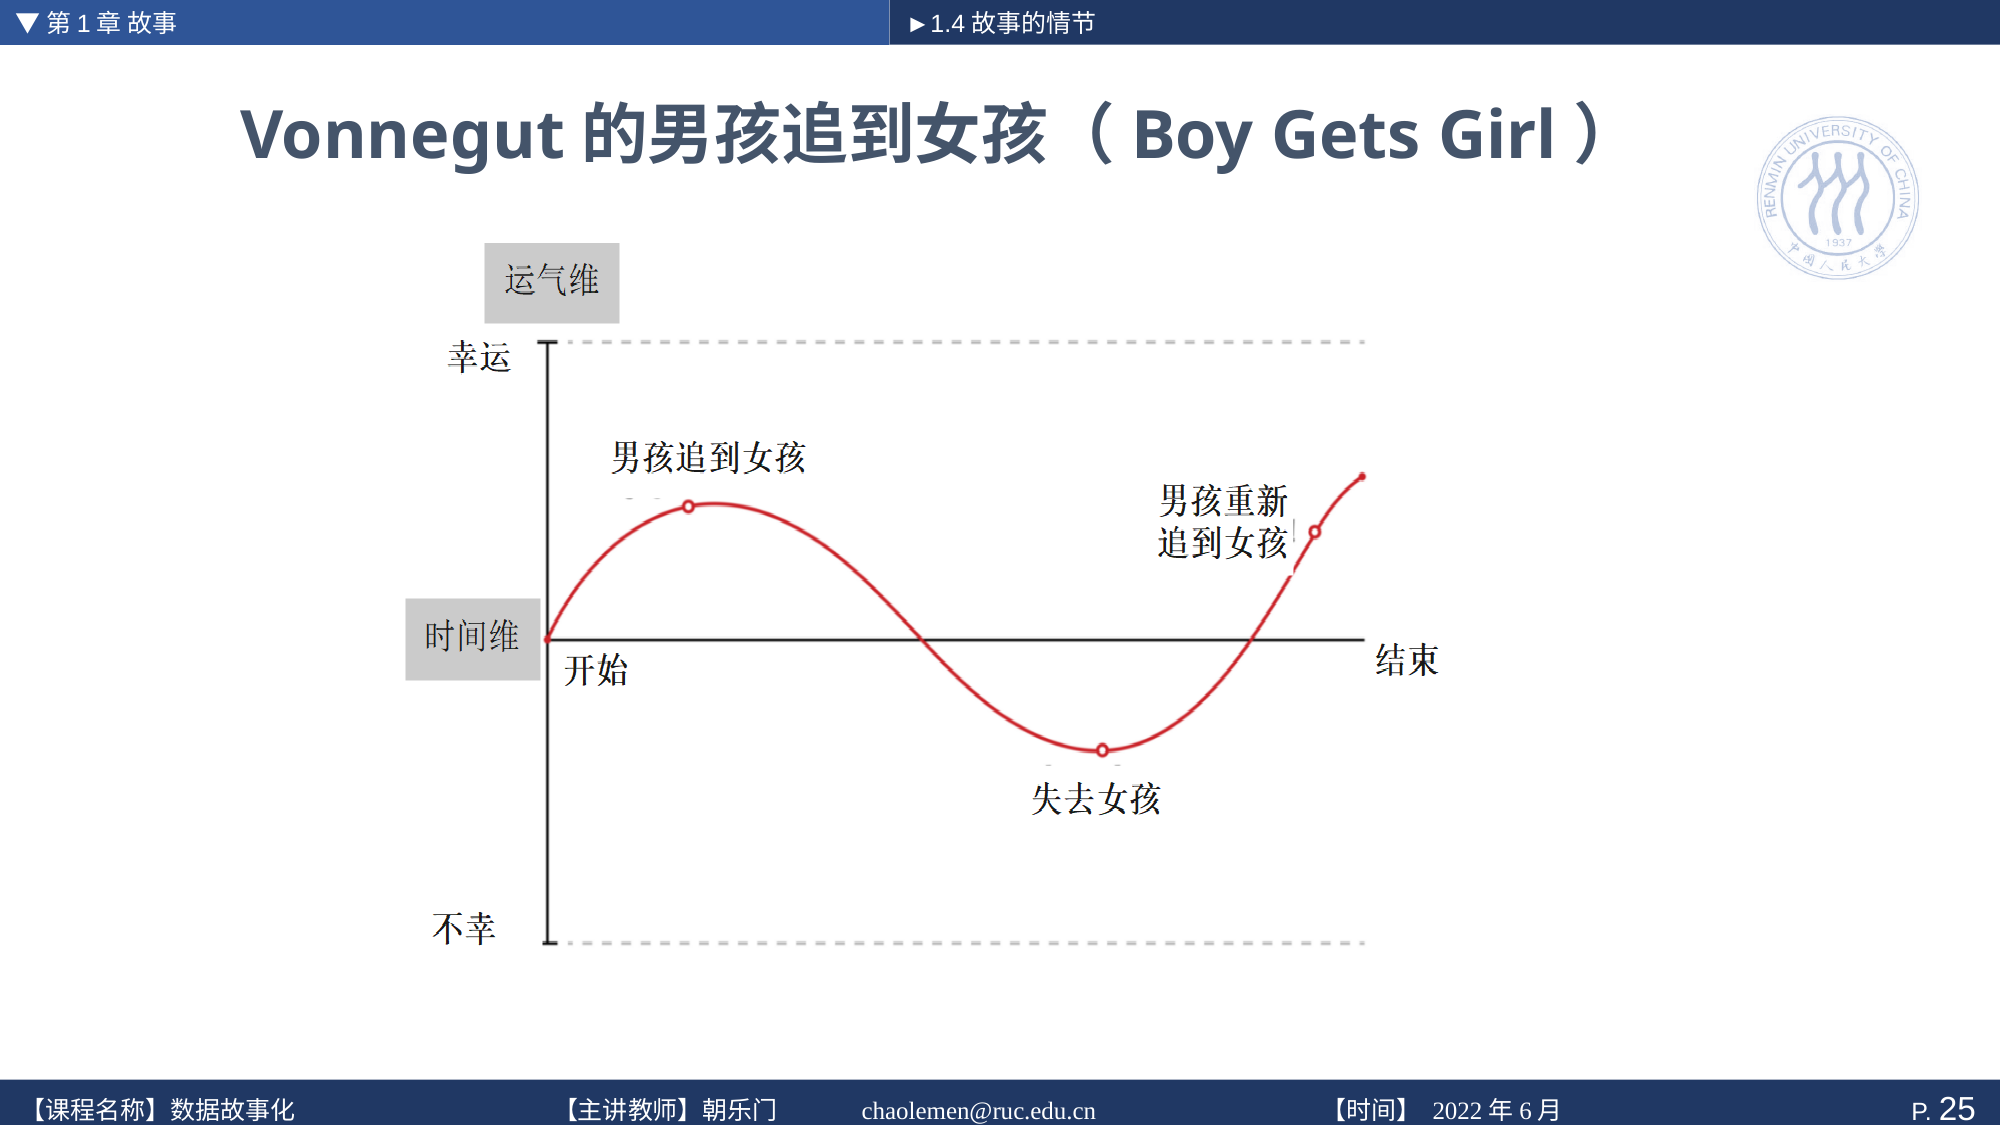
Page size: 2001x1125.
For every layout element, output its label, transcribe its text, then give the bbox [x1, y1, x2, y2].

picture [385, 243, 1508, 975]
title Vonnegut的男孩追到女孩（Boy Gets Girl） [64, 64, 1816, 200]
list ►1.4故事的情节 [890, 0, 1249, 43]
list ▼第1章 故事 [0, 0, 725, 43]
